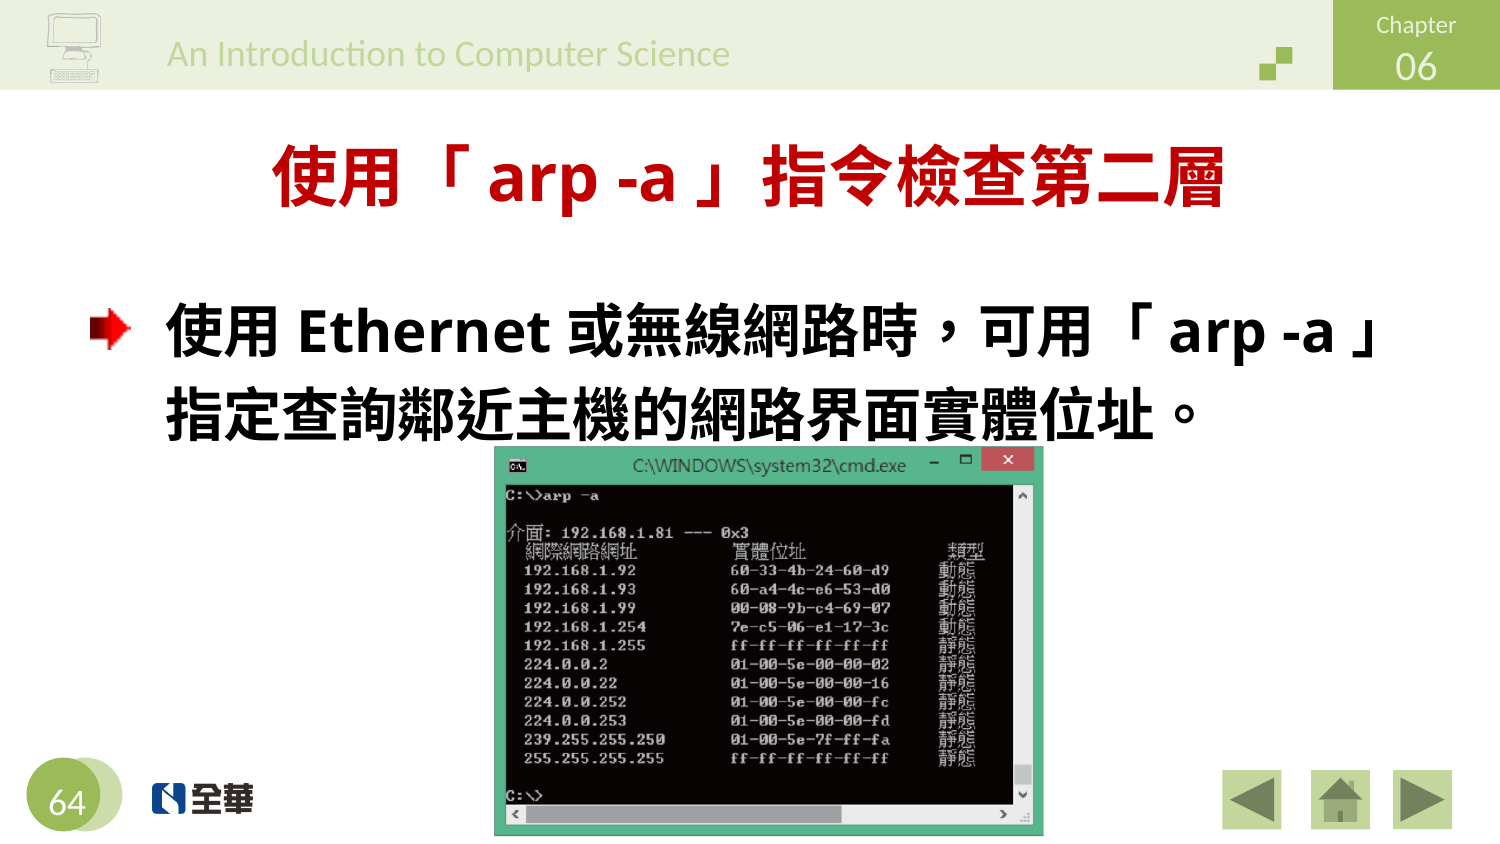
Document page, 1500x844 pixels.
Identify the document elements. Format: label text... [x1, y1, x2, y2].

picture [47, 13, 101, 83]
picture [491, 443, 1046, 837]
list 使用Ethernet或無線網路時，可用「arp -a」指定查詢鄰近主機的網路界面實體位址。 [75, 272, 1425, 754]
picture [90, 308, 131, 350]
picture [152, 783, 253, 814]
title 使用「arp -a」指令檢查第二層 [75, 104, 1425, 245]
